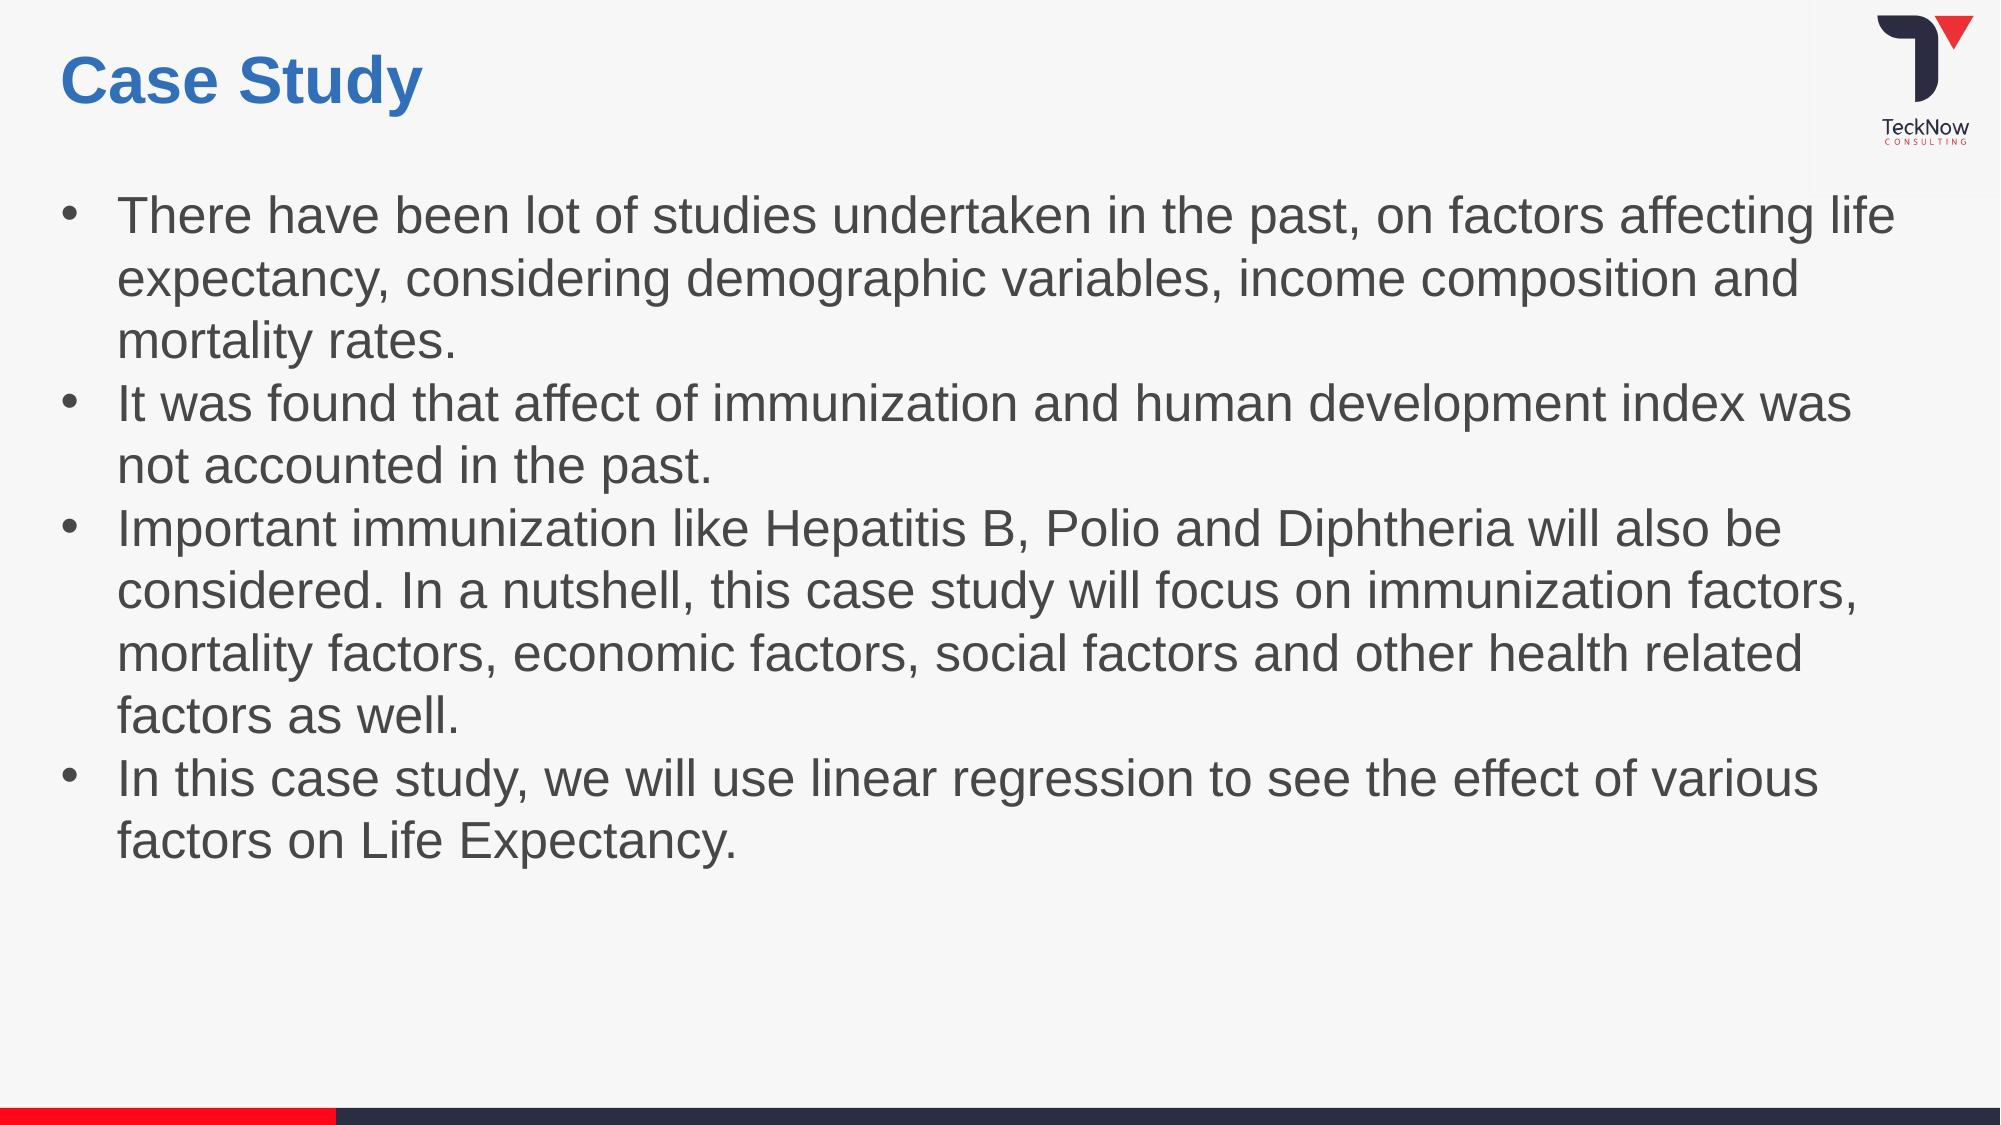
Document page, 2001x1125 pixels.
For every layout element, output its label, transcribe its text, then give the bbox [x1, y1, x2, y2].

text_box There have been lot of studies undertaken in the past, on factors affecting life expectancy, considering demographic variables, income composition and mortality rates. It was found that affect of immunization and human development index was not accounted in the past. Important immunization like Hepatitis B, Polio and Diphtheria will also be considered. In a nutshell, this case study will focus on immunization factors, mortality factors, economic factors, social factors and other health related factors as well. In this case study, we will use linear regression to see the effect of various factors on Life Expectancy. [45, 174, 1925, 877]
text_box Case Study [45, 38, 1771, 256]
picture [1809, 0, 2000, 197]
